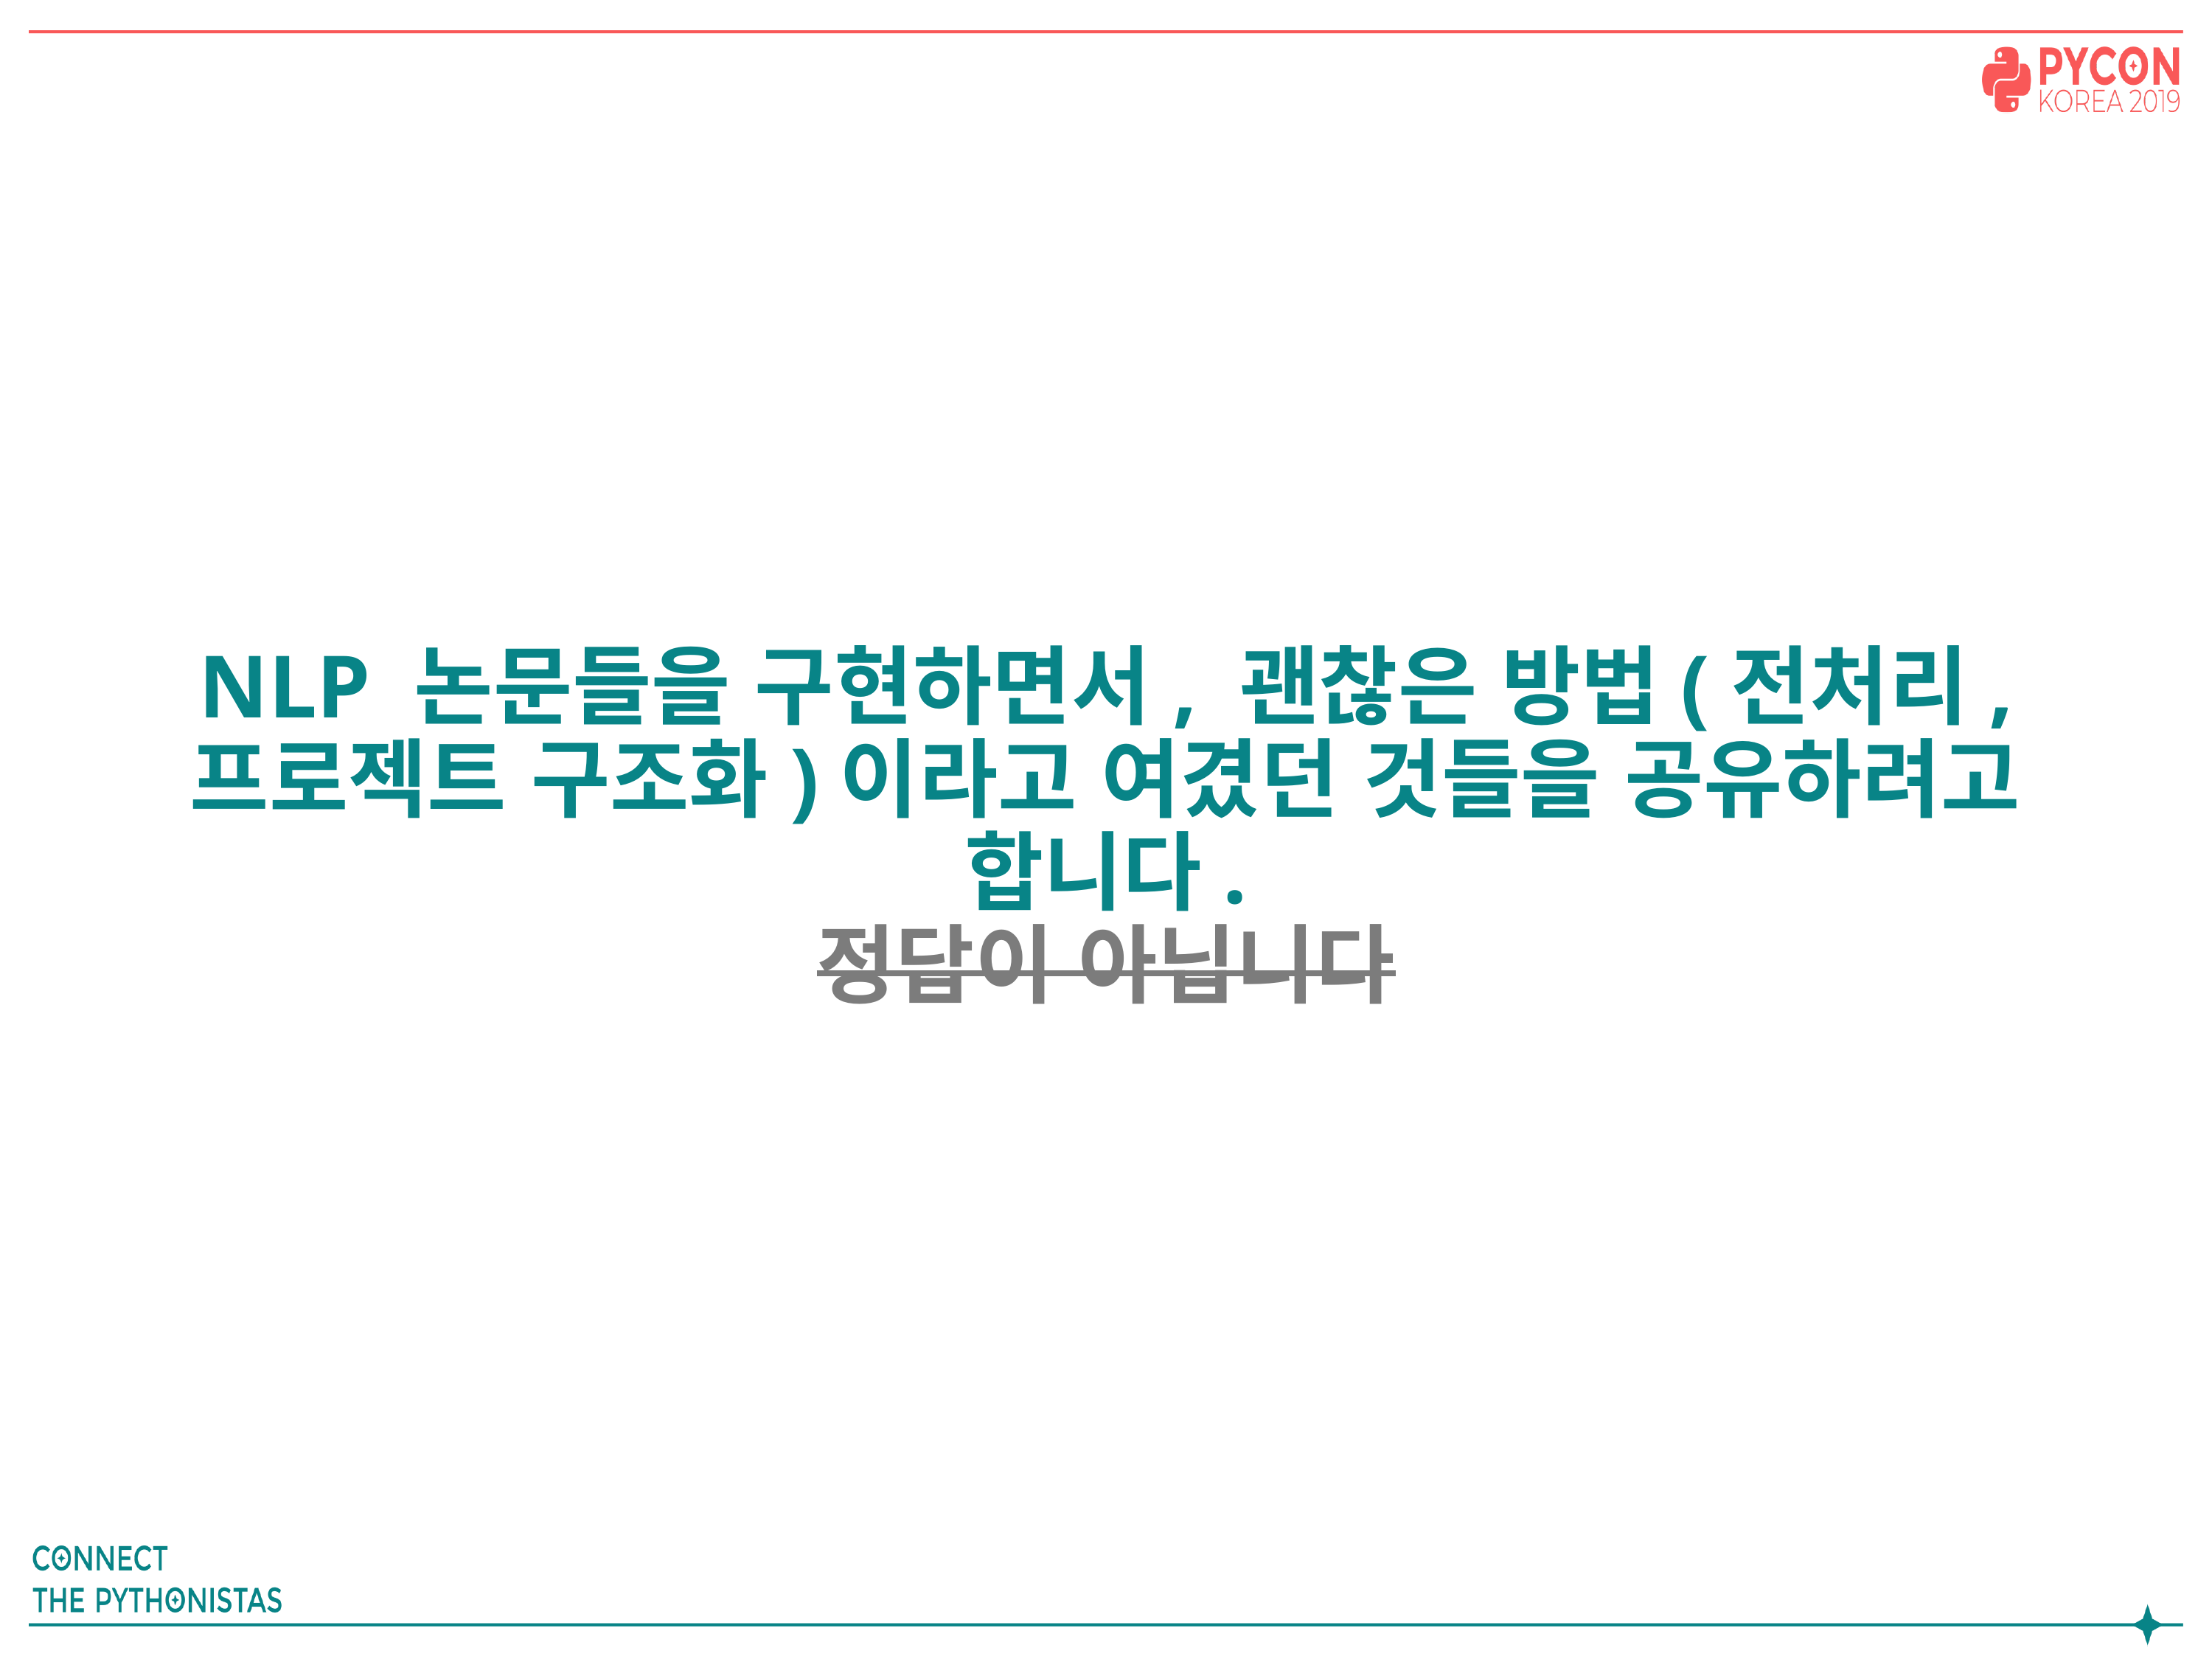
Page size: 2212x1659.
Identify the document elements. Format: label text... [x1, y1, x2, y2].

picture [29, 30, 2183, 114]
picture [29, 1545, 2183, 1646]
title NLP 논문들을 구현하면서, 괜찮은 방법(전처리, 프로젝트 구조화)이라고 여겼던 것들을 공유하려고 합니다. 정답이 아닙니다 [75, 502, 2137, 1157]
